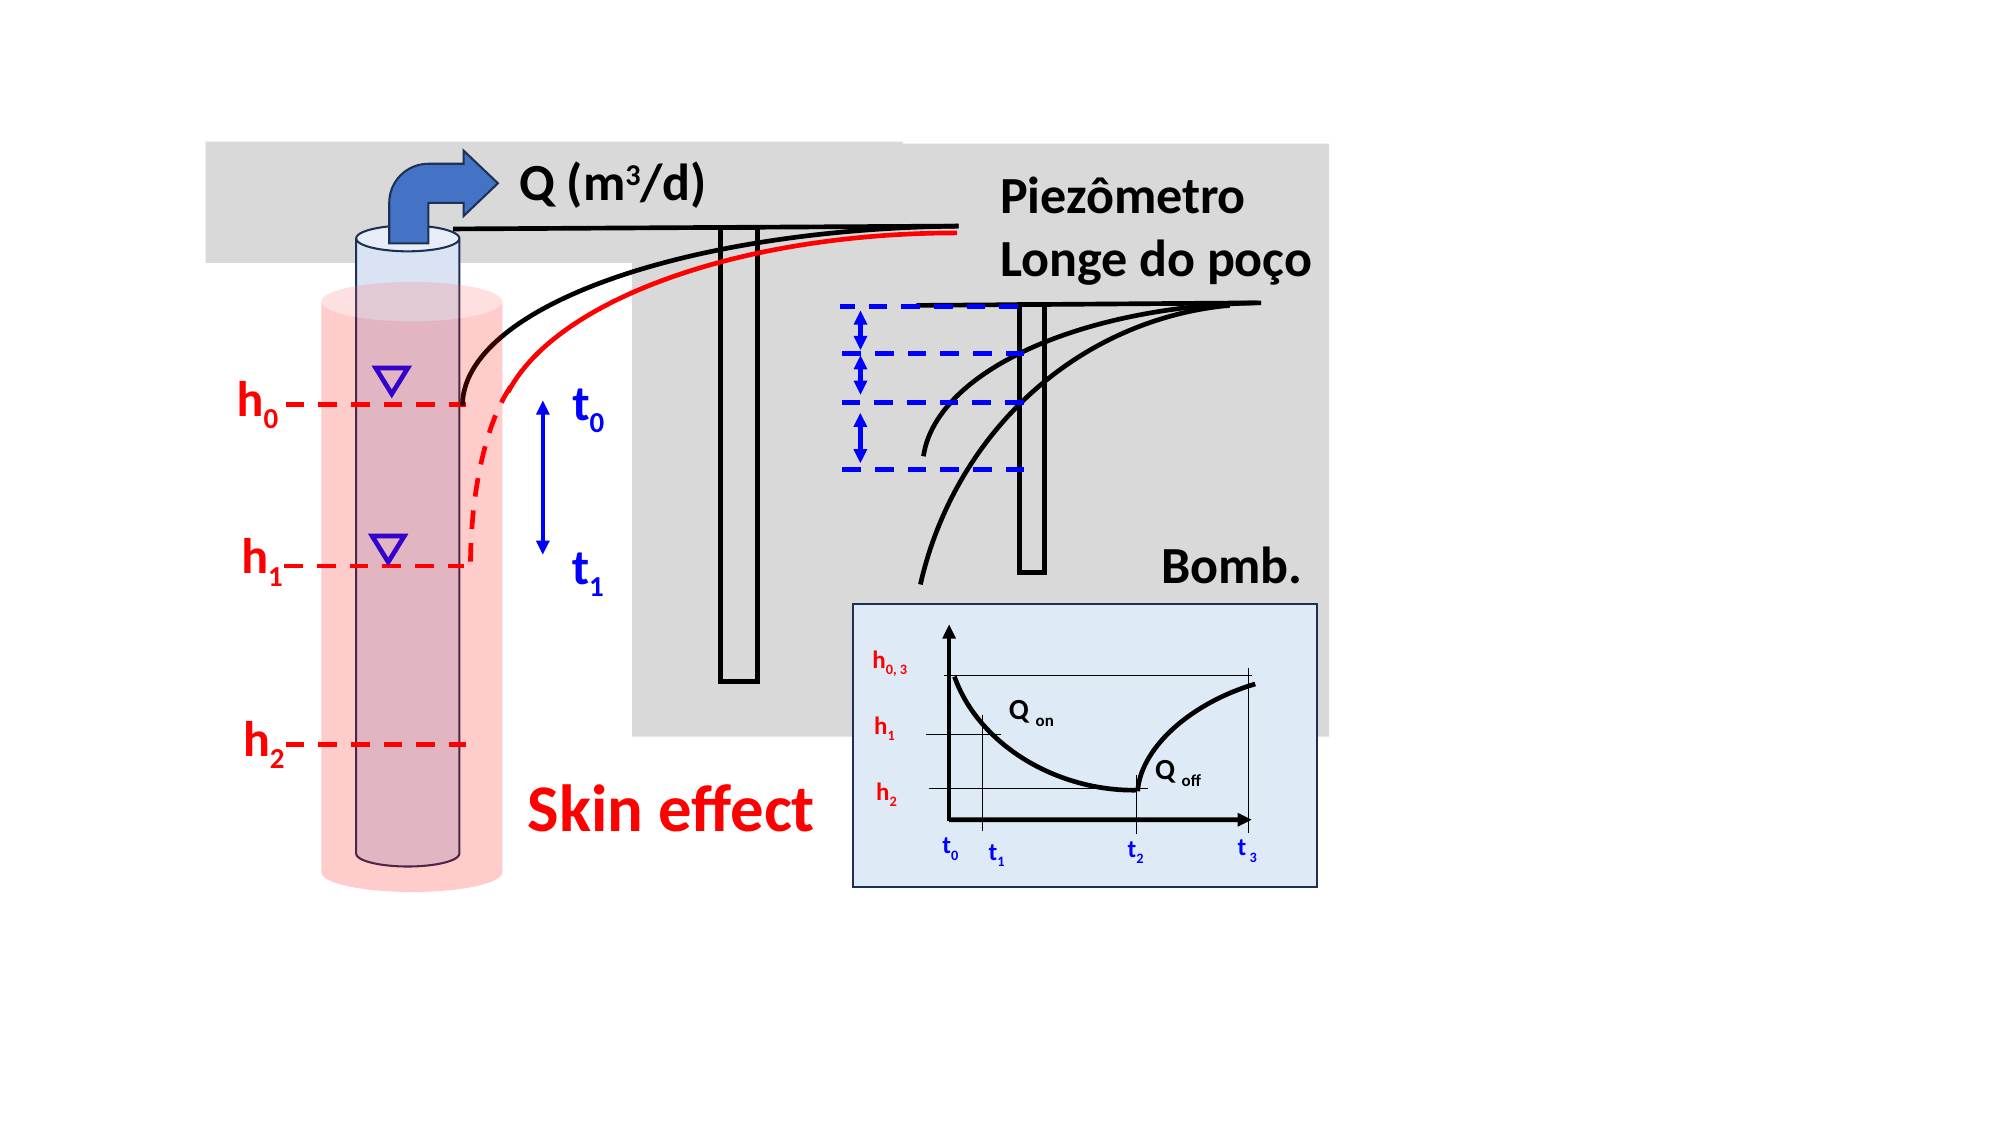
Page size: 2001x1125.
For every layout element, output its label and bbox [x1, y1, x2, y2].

text_box [205, 141, 1620, 1032]
